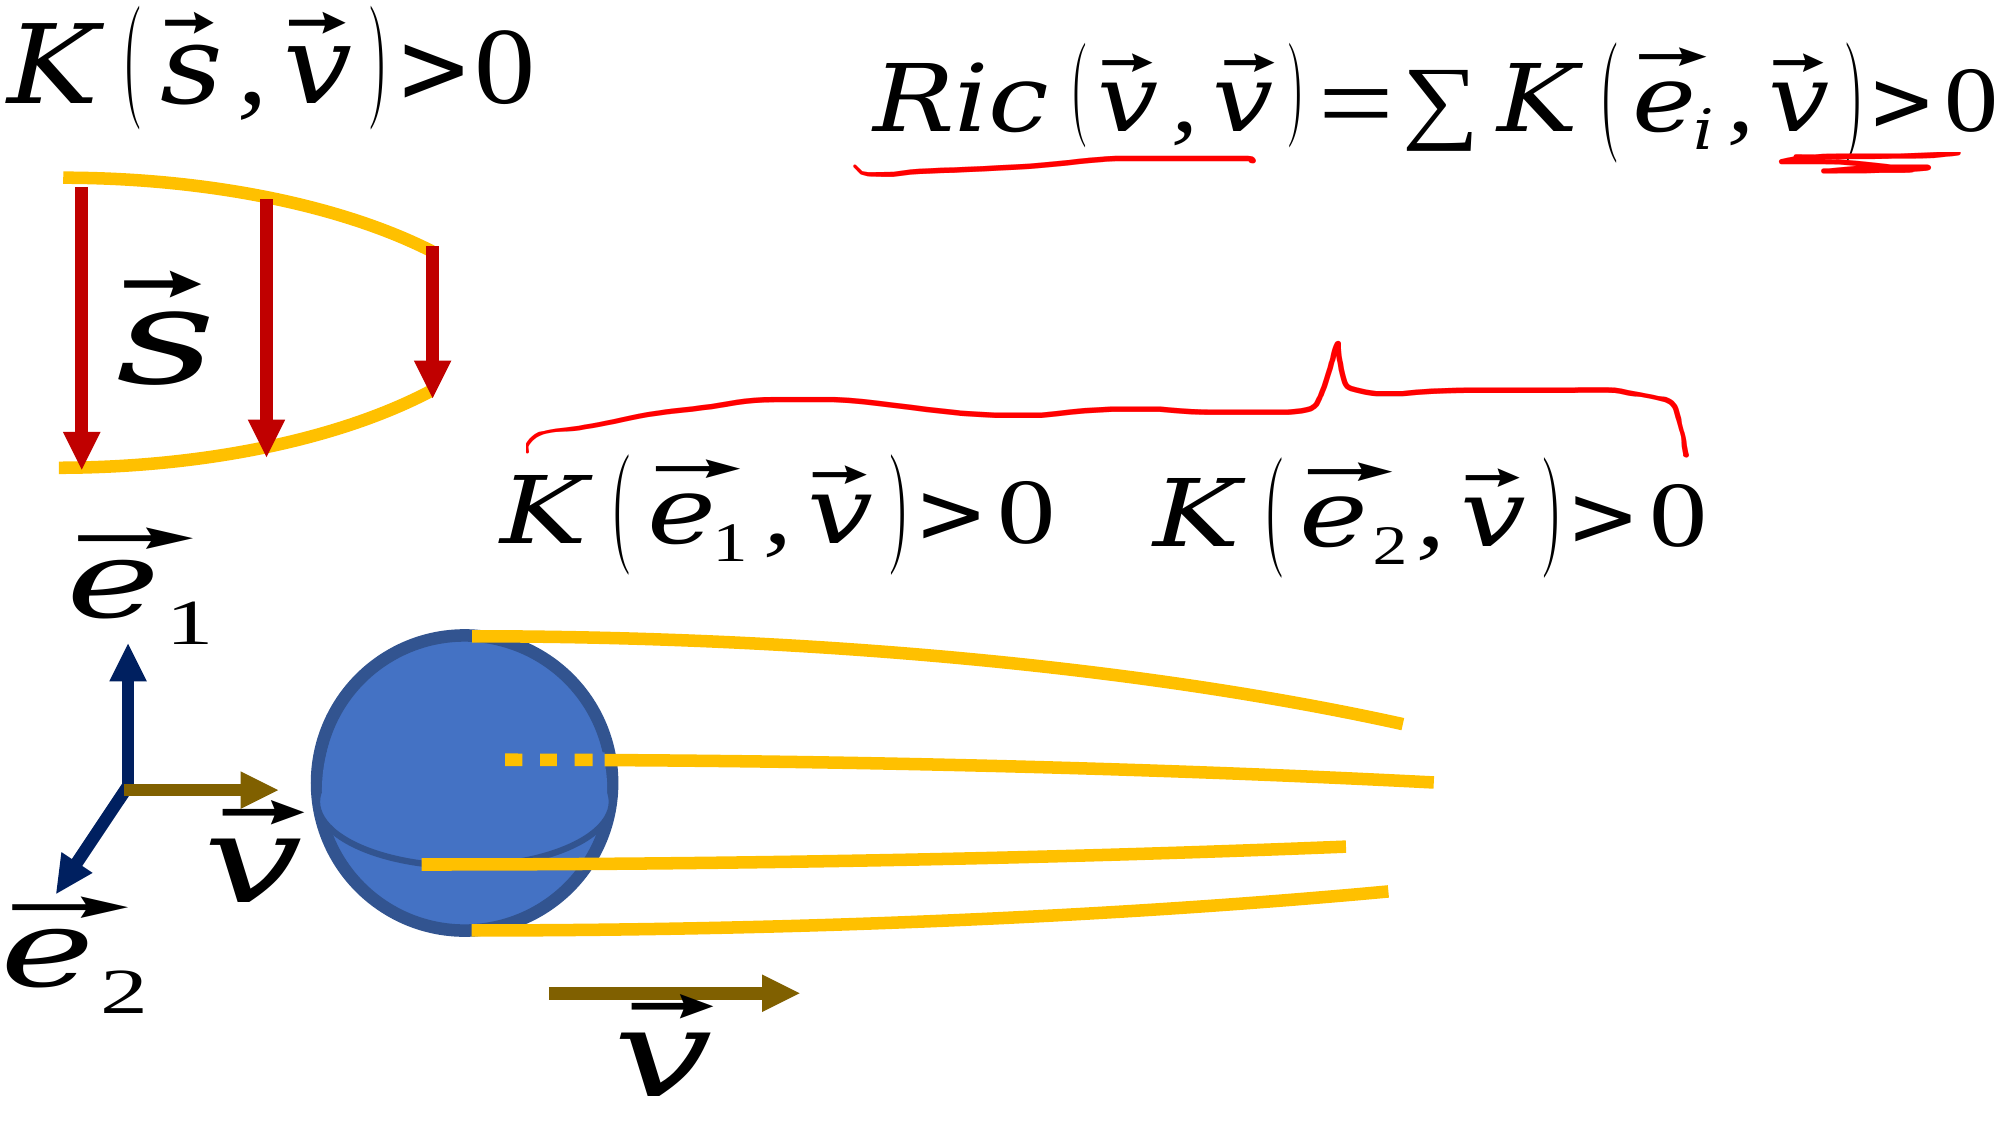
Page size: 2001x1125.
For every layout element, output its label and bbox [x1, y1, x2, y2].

text_box [0, 415, 2000, 1125]
text_box [487, 727, 605, 800]
text_box [0, 0, 547, 415]
picture [547, 152, 1970, 415]
text_box [0, 522, 315, 1029]
